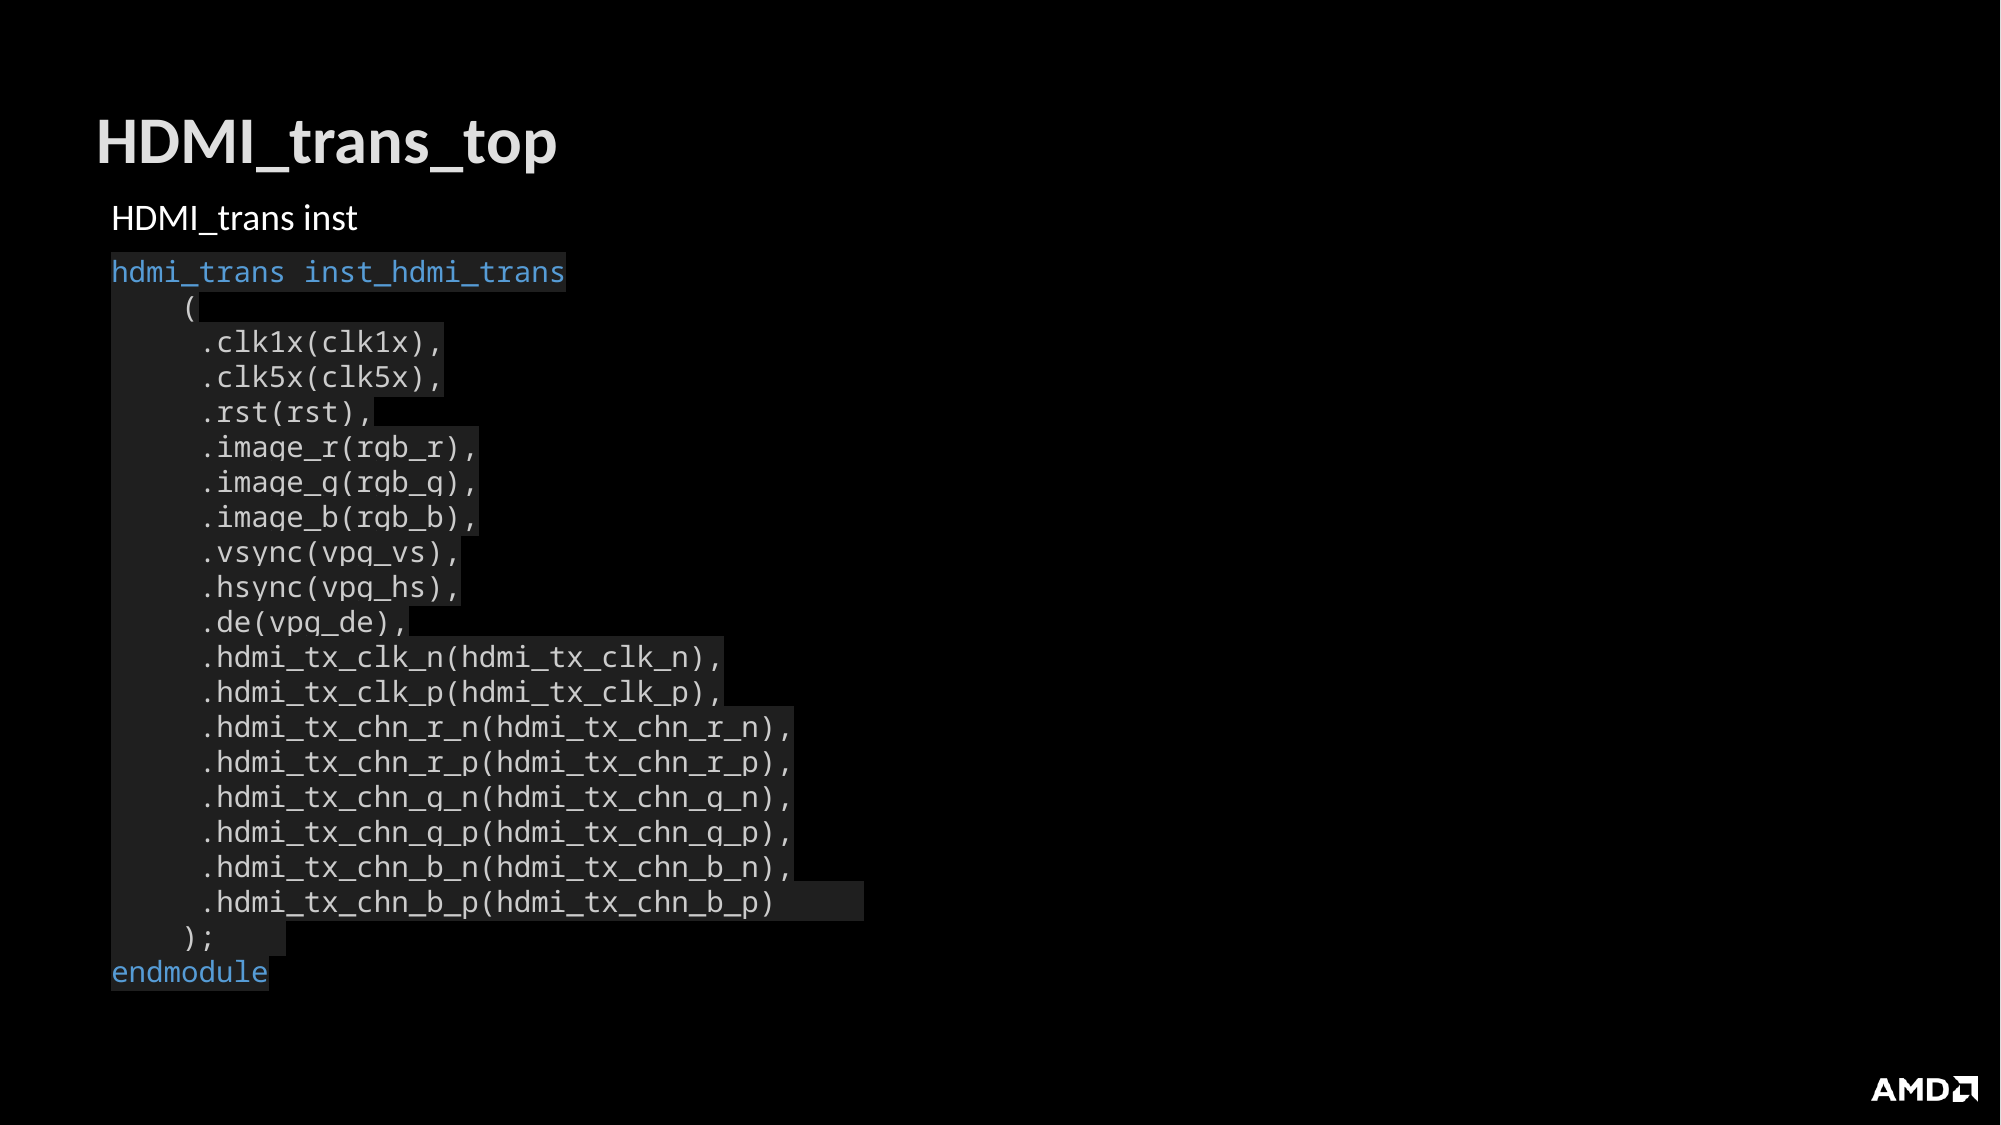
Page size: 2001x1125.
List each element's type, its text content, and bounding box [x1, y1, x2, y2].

text_box hdmi_trans inst_hdmi_trans ( .clk1x(clk1x), .clk5x(clk5x), .rst(rst), .image_r(rgb_r), .image_g(rgb_g), .image_b(rgb_b), .vsync(vpg_vs), .hsync(vpg_hs), .de(vpg_de), .hdmi_tx_clk_n(hdmi_tx_clk_n), .hdmi_tx_clk_p(hdmi_tx_clk_p), .hdmi_tx_chn_r_n(hdmi_tx_chn_r_n), .hdmi_tx_chn_r_p(hdmi_tx_chn_r_p), .hdmi_tx_chn_g_n(hdmi_tx_chn_g_n), .hdmi_tx_chn_g_p(hdmi_tx_chn_g_p), .hdmi_tx_chn_b_n(hdmi_tx_chn_b_n), .hdmi_tx_chn_b_p(hdmi_tx_chn_b_p) ); endmodule [96, 246, 1370, 996]
title HDMI_trans_top [96, 97, 1904, 178]
picture [1871, 1076, 1978, 1102]
text_box HDMI_trans inst [96, 185, 1097, 246]
